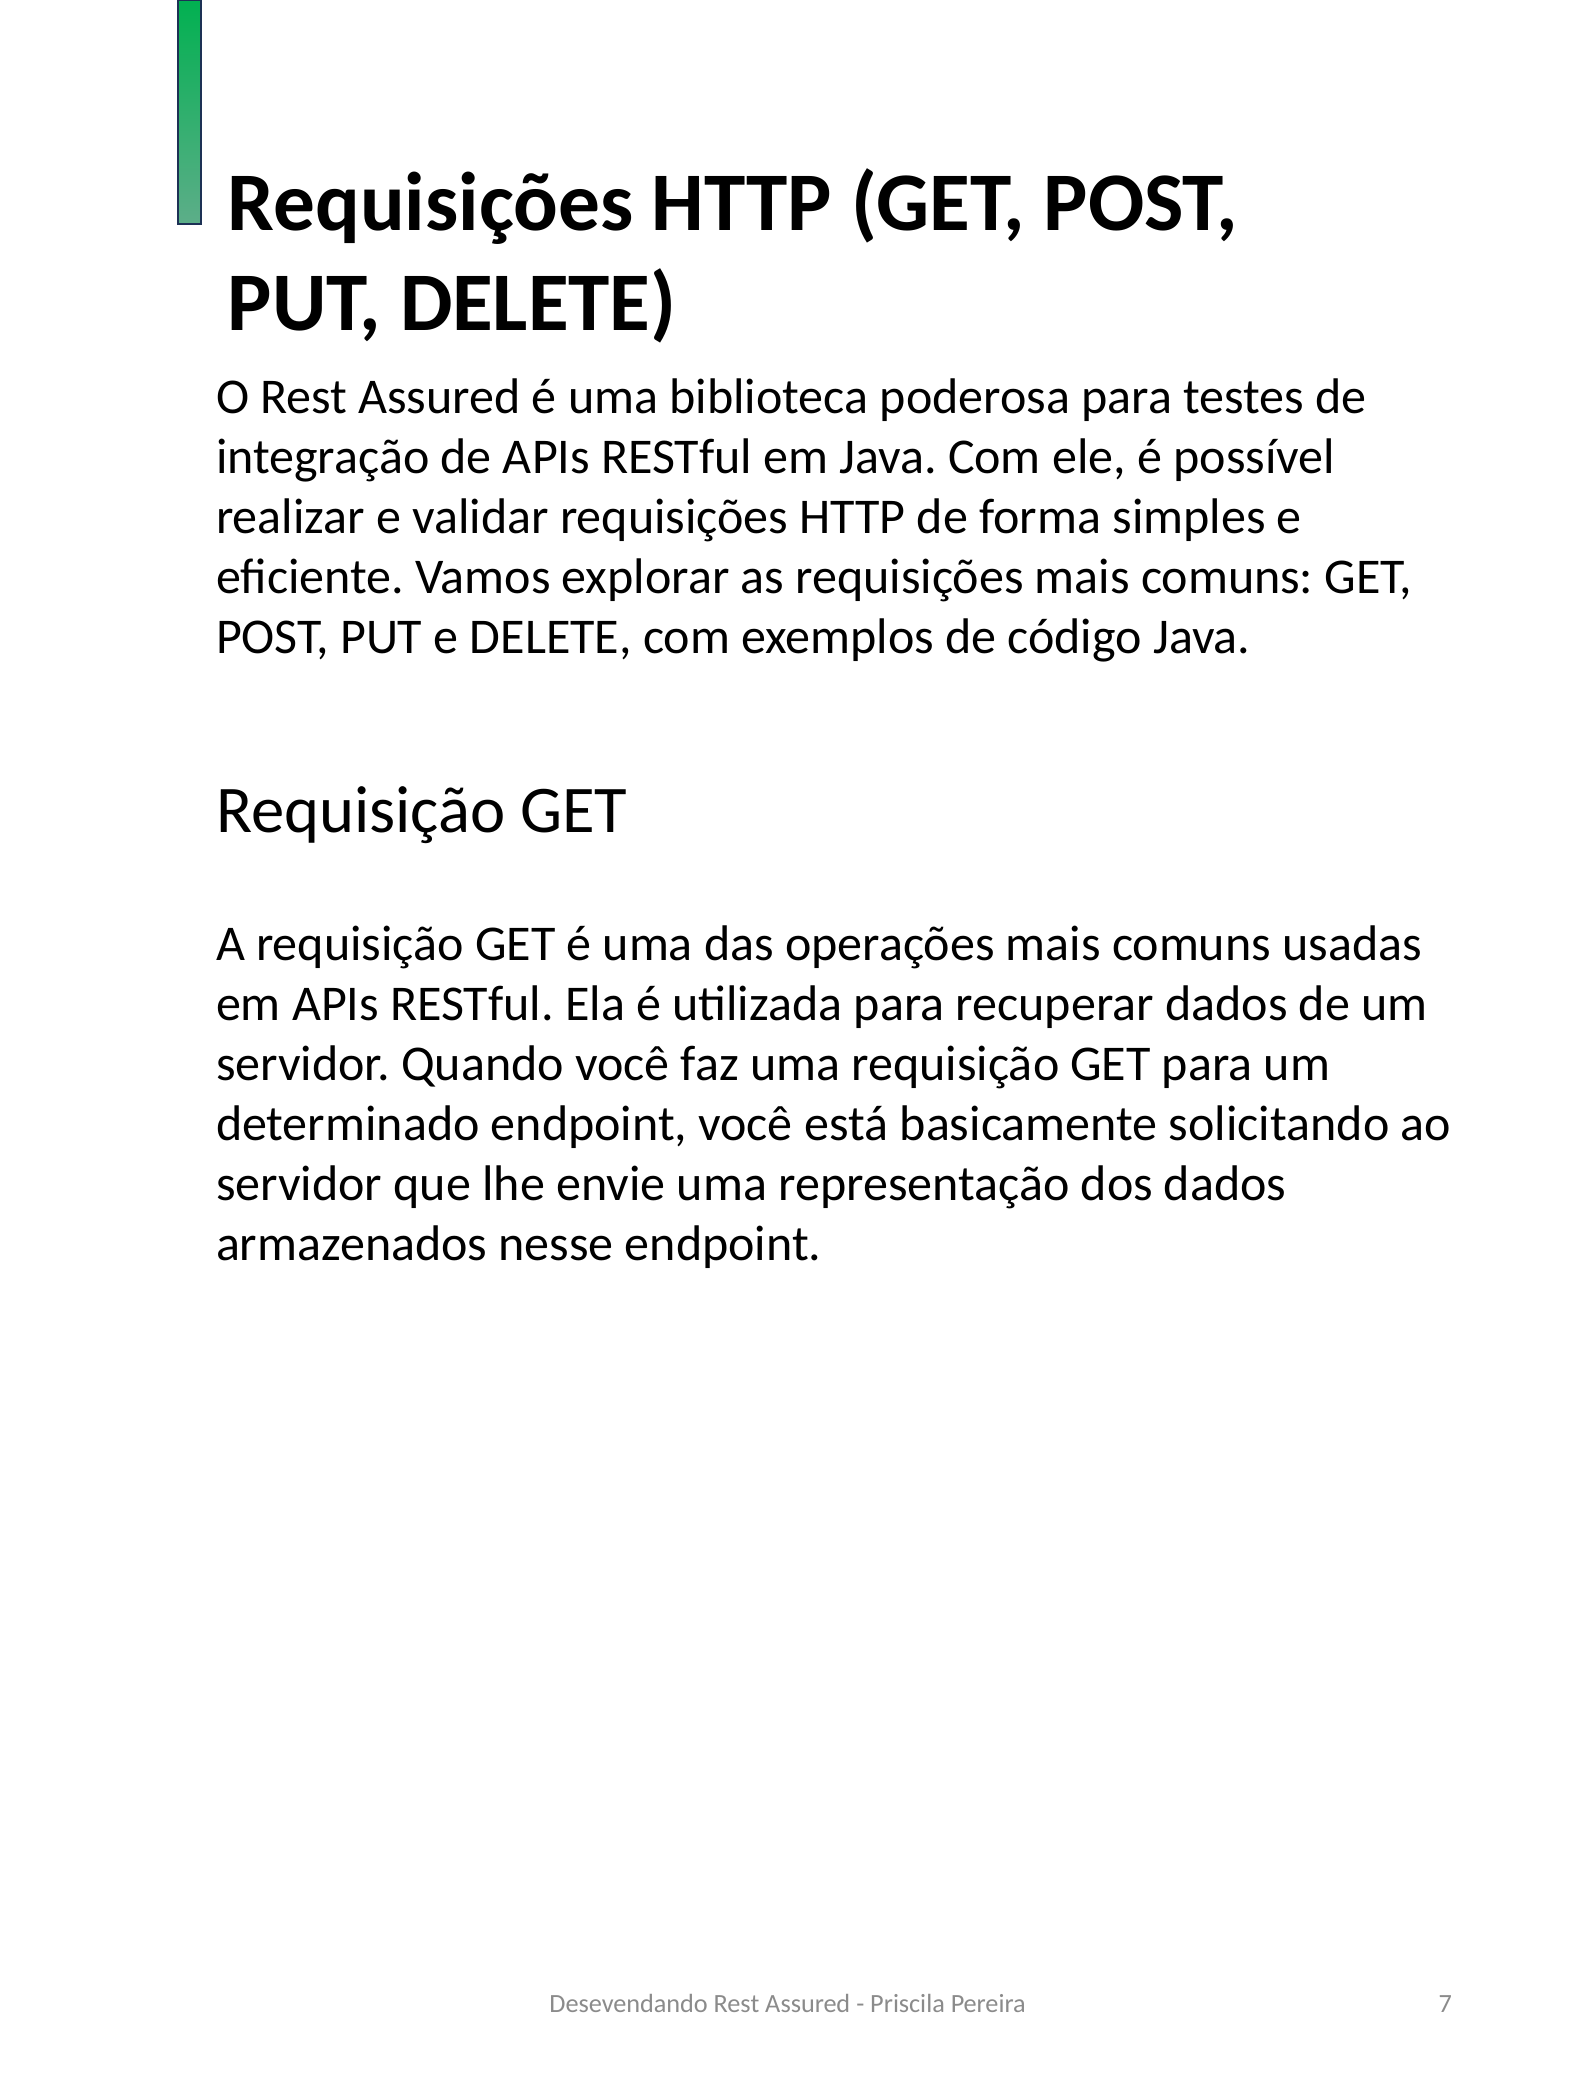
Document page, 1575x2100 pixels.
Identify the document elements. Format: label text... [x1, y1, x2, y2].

text_box [177, 0, 202, 225]
slide_number 7 [1112, 1946, 1467, 2059]
text_box Requisições HTTP (GET, POST, PUT, DELETE) [213, 139, 1279, 355]
text_box O Rest Assured é uma biblioteca poderosa para testes de integração de APIs RESTful em Java. Com ele, é possível realizar e validar requisições HTTP de forma simples e eficiente. Vamos explorar as requisições mais comuns: GET, POST, PUT e DELETE, com exemplos de código Java. [201, 356, 1492, 672]
text_box A requisição GET é uma das operações mais comuns usadas em APIs RESTful. Ela é utilizada para recuperar dados de um servidor. Quando você faz uma requisição GET para um determinado endpoint, você está basicamente solicitando ao servidor que lhe envie uma representação dos dados armazenados nesse endpoint. [201, 902, 1492, 1278]
footer Desevendando Rest Assured - Priscila Pereira [521, 1946, 1054, 2059]
text_box Requisição GET [201, 758, 1006, 854]
